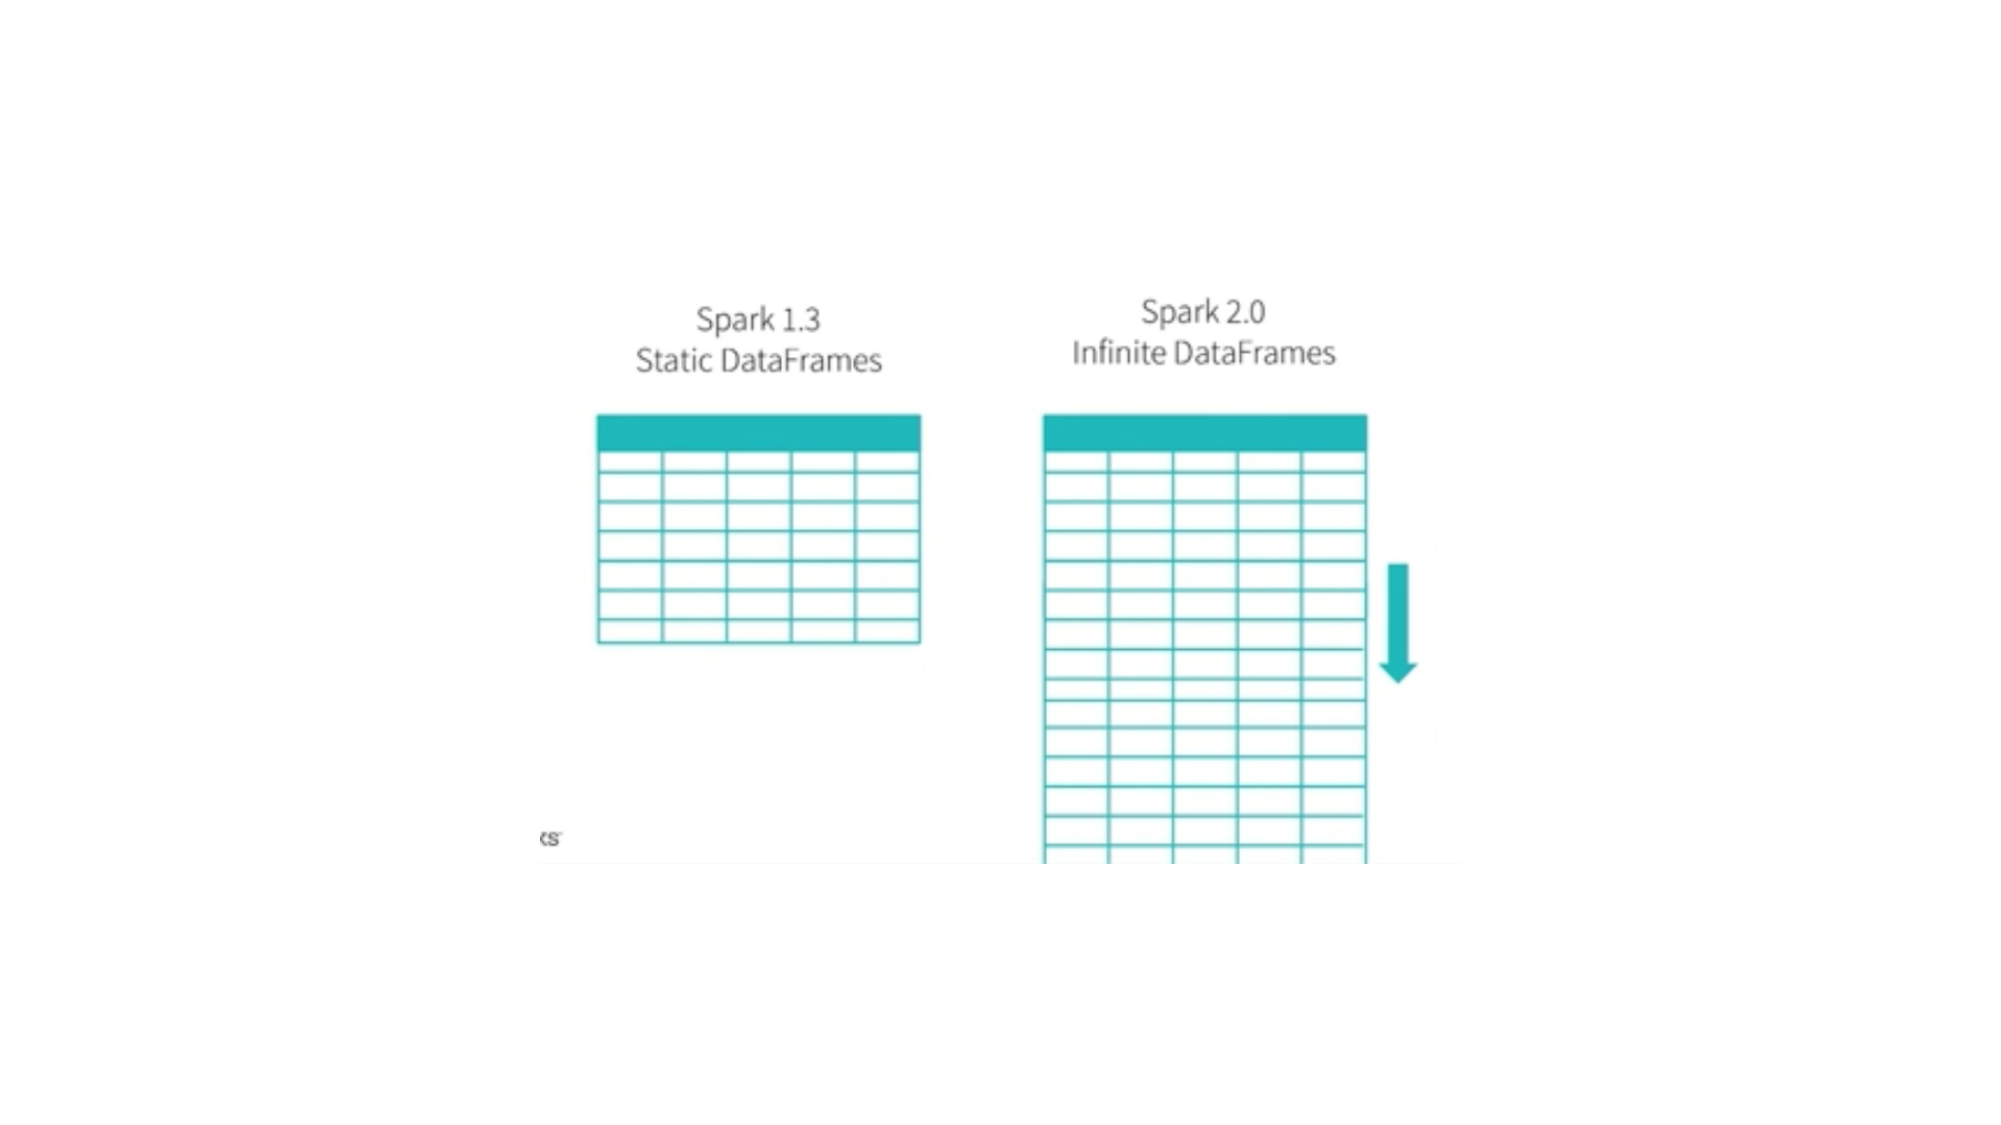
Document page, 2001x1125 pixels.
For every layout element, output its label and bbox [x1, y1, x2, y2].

picture [540, 261, 1460, 864]
